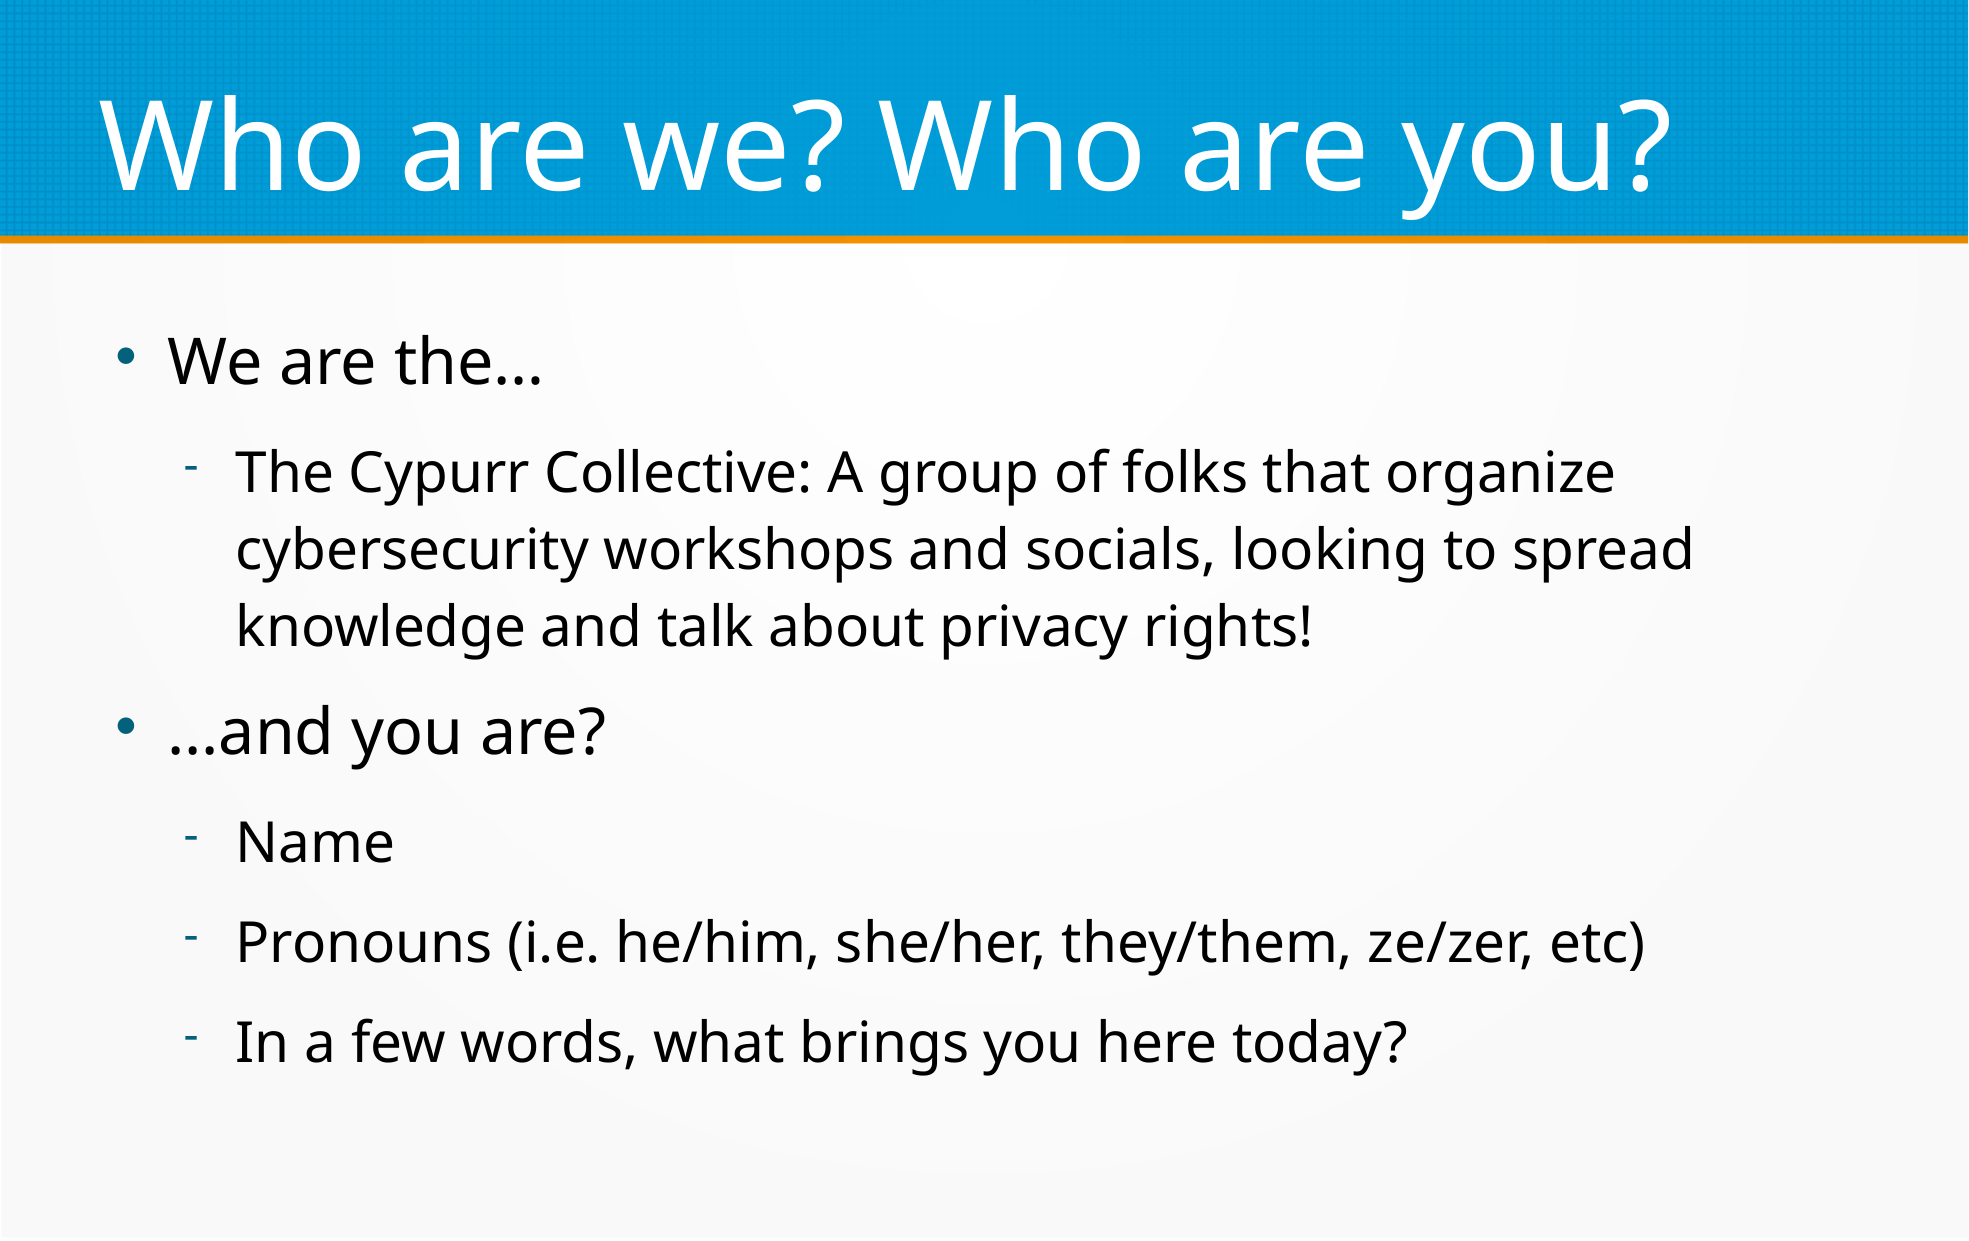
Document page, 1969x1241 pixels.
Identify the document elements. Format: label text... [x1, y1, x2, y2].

text_box We are the… The Cypurr Collective: A group of folks that organize cybersecurity workshops and socials, looking to spread knowledge and talk about privacy rights! ...and you are? Name Pronouns (i.e. he/him, she/her, they/them, ze/zer, etc) In a few words, what brings you here today? [98, 315, 1860, 1080]
text_box Who are we? Who are you? [98, 19, 1870, 227]
picture [0, 236, 1969, 1241]
